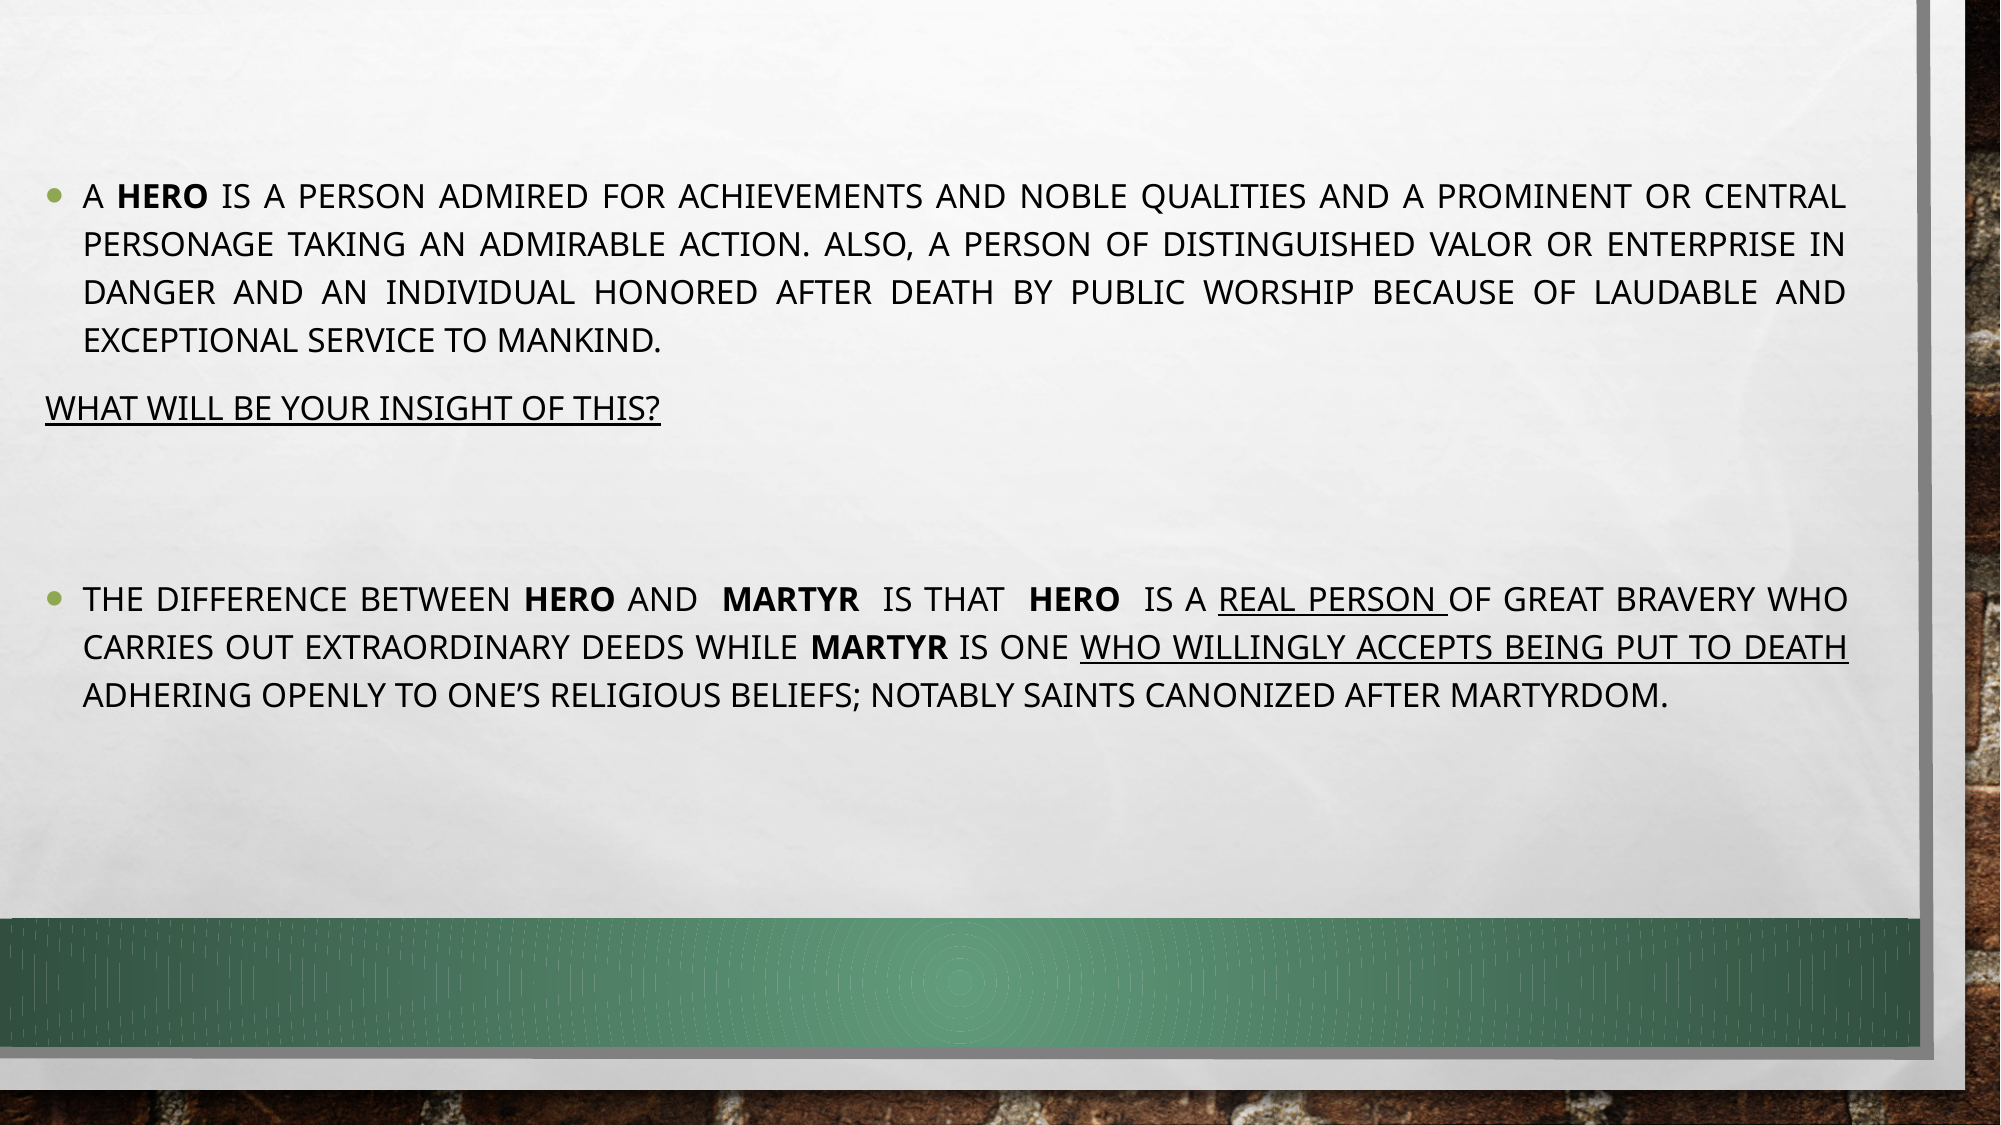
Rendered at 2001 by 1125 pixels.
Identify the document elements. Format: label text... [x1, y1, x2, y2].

list A hero is a person admired for achievements and noble qualities and a prominent or central personage taking an admirable action. Also, a person of distinguished valor or enterprise in danger and an individual honored after death by public worship because of laudable and exceptional service to mankind. What will be your insight of this? [30, 114, 1865, 479]
picture [0, 0, 2000, 1125]
text_box The difference between hero and martyr is that hero is a real person of great bravery who carries out extraordinary deeds while martyr is one who willingly accepts being put to death adhering openly to one’s religious beliefs; notably saints canonized after martyrdom. [30, 479, 1865, 804]
